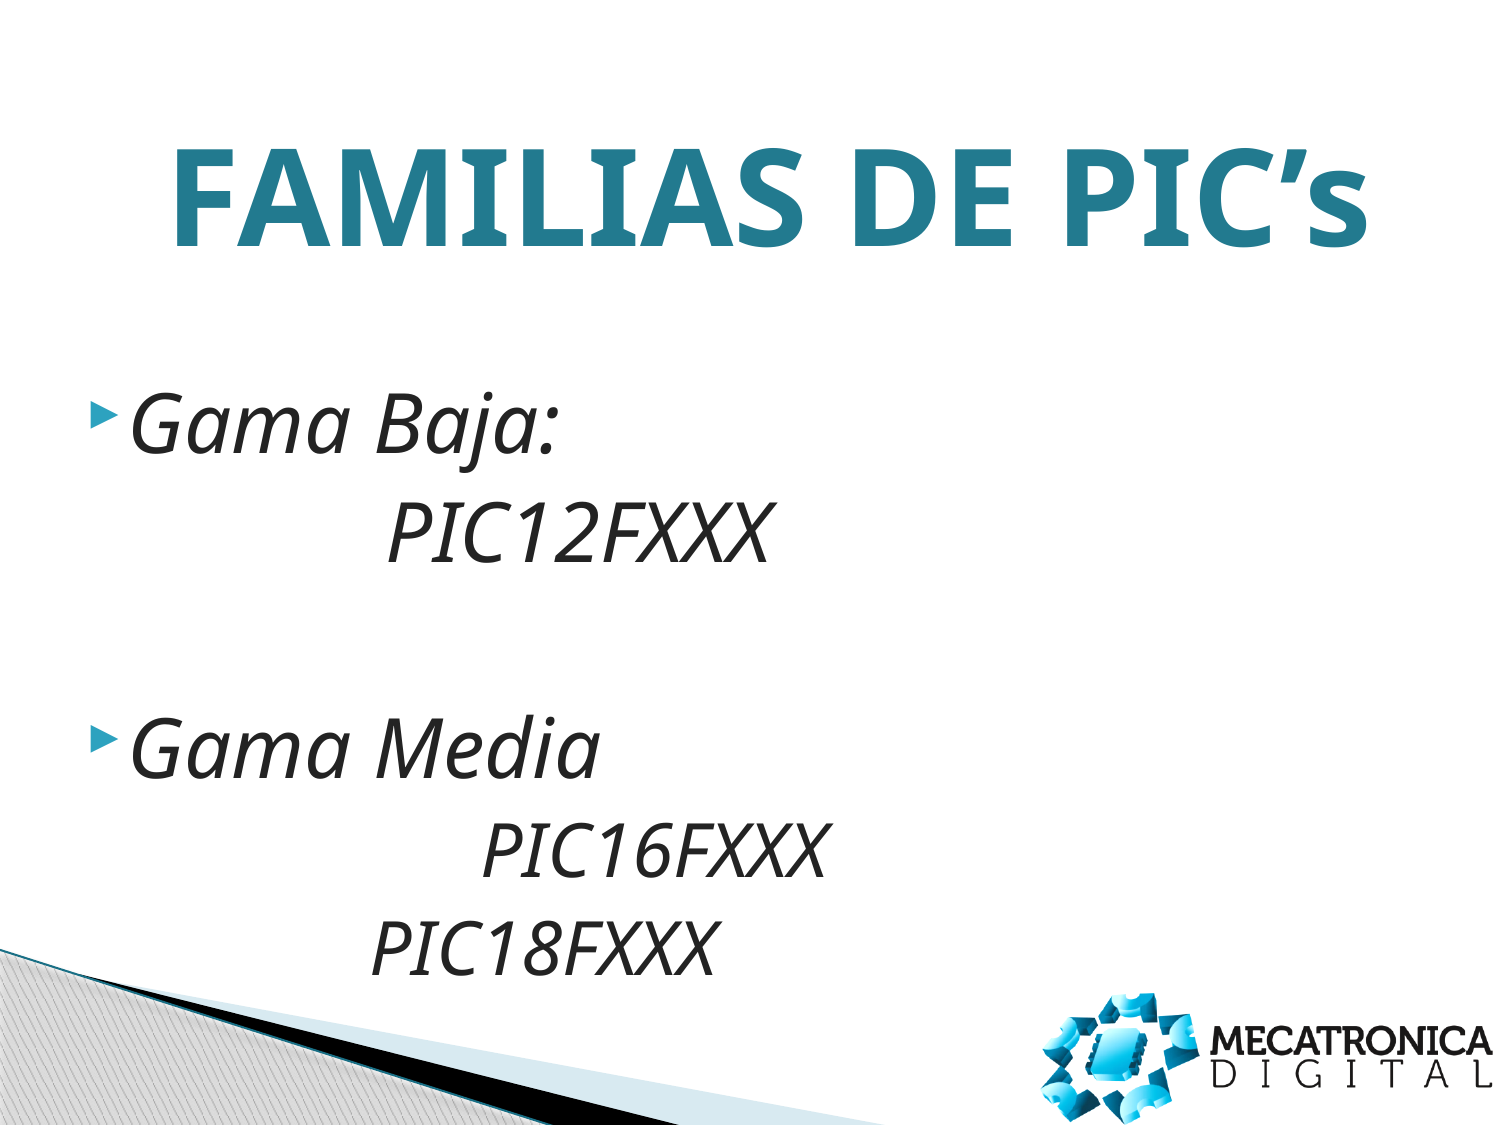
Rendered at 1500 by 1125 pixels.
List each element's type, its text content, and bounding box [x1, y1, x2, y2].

picture [1033, 988, 1500, 1125]
list FAMILIAS DE PIC’s Gama Baja: PIC12FXXX Gama Media PIC16FXXX PIC18FXXX [53, 5, 1447, 1012]
